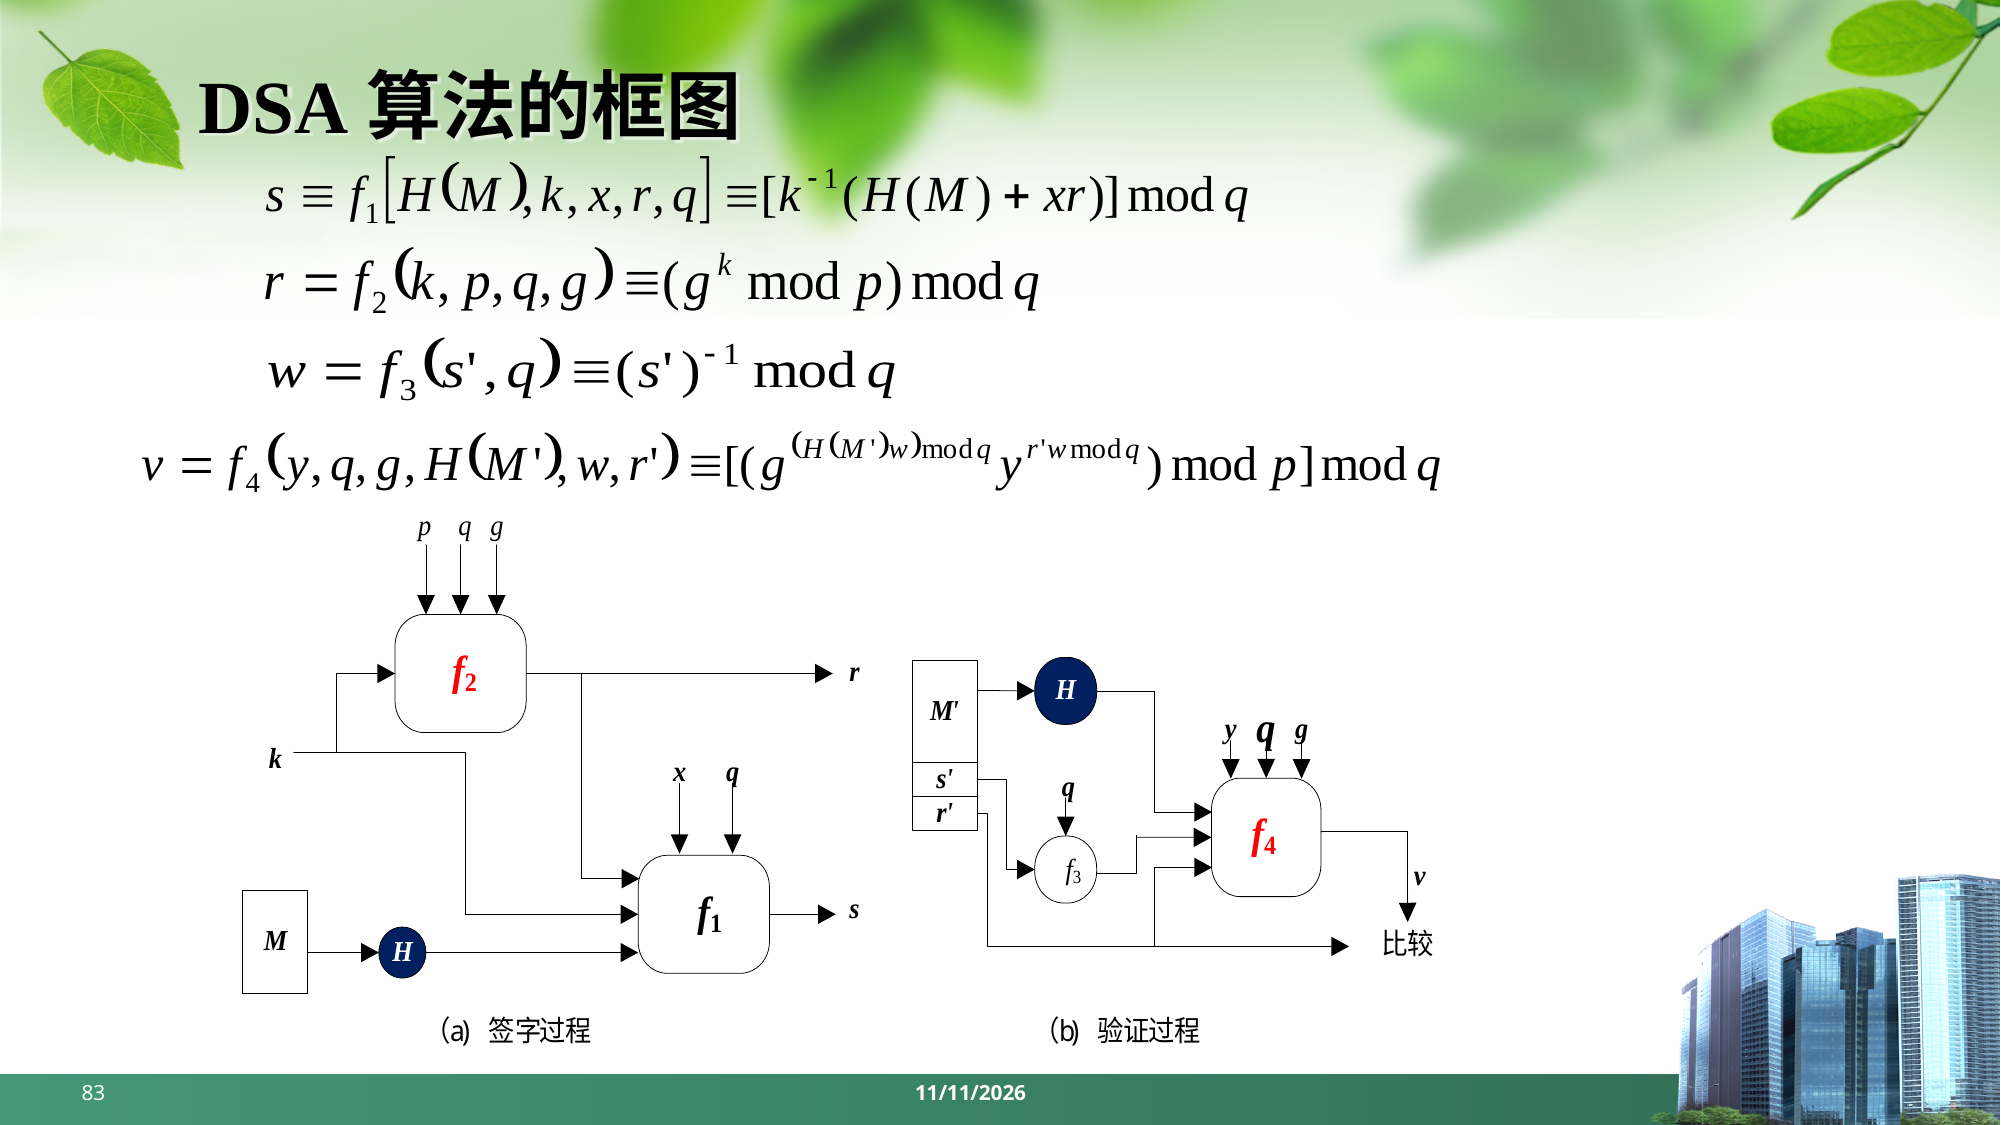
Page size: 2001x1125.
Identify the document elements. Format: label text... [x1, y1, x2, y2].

title DSA算法的框图 [183, 57, 1767, 150]
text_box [256, 330, 907, 414]
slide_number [900, 1083, 1367, 1113]
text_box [134, 427, 1451, 501]
slide_number 83 [66, 1072, 184, 1113]
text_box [256, 155, 1257, 233]
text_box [255, 240, 1053, 323]
picture [0, 0, 2000, 319]
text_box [212, 488, 1480, 1075]
